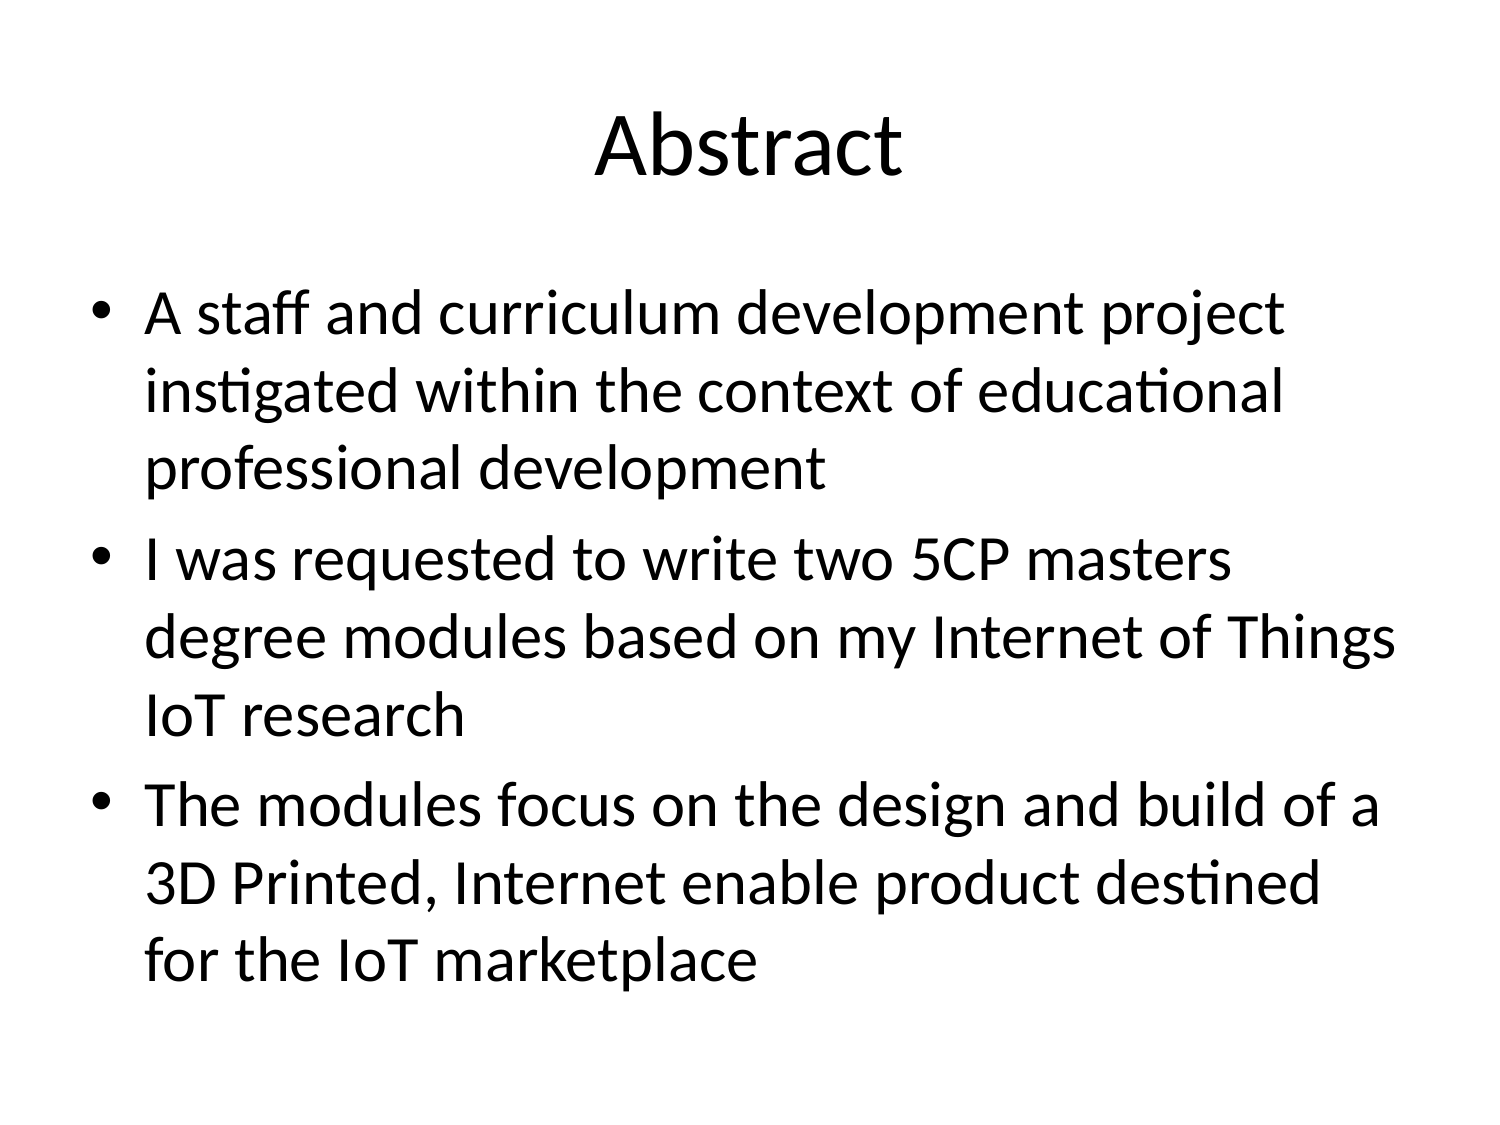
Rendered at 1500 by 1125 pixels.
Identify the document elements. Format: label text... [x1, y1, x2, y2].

title Abstract [75, 45, 1425, 233]
list A staff and curriculum development project instigated within the context of educational professional development I was requested to write two 5CP masters degree modules based on my Internet of Things IoT research The modules focus on the design and build of a 3D Printed, Internet enable product destined for the IoT marketplace [75, 262, 1425, 1005]
